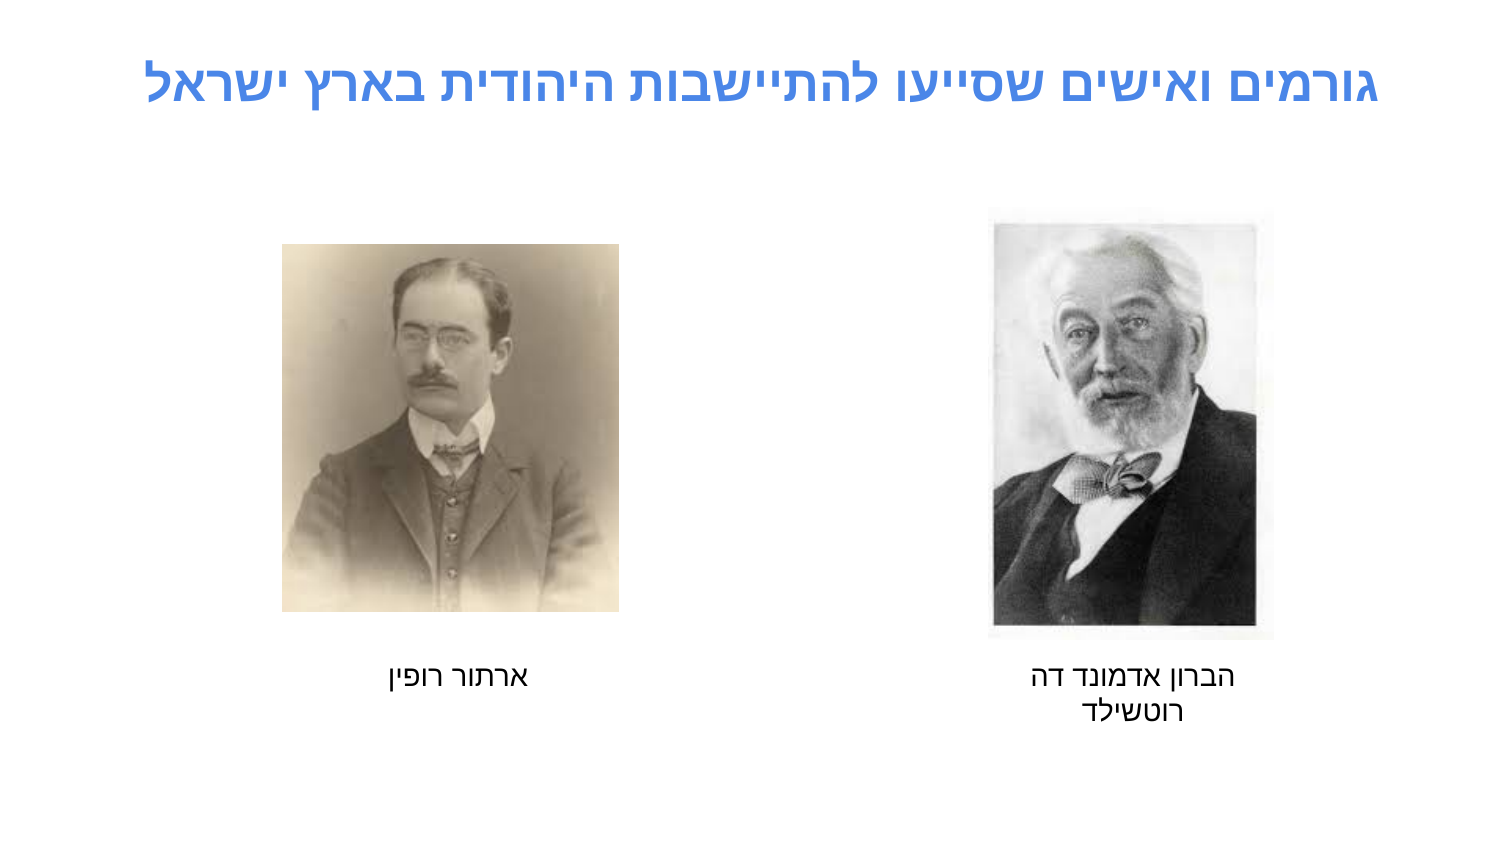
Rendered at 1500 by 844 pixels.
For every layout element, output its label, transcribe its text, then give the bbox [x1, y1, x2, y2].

picture [988, 206, 1274, 641]
text_box גורמים ואישים שסייעו להתיישבות היהודית בארץ ישראל [64, 36, 1462, 183]
picture [282, 244, 620, 613]
text_box הברון אדמונד דה רוטשילד [965, 642, 1301, 708]
text_box ארתור רופין [290, 642, 626, 708]
